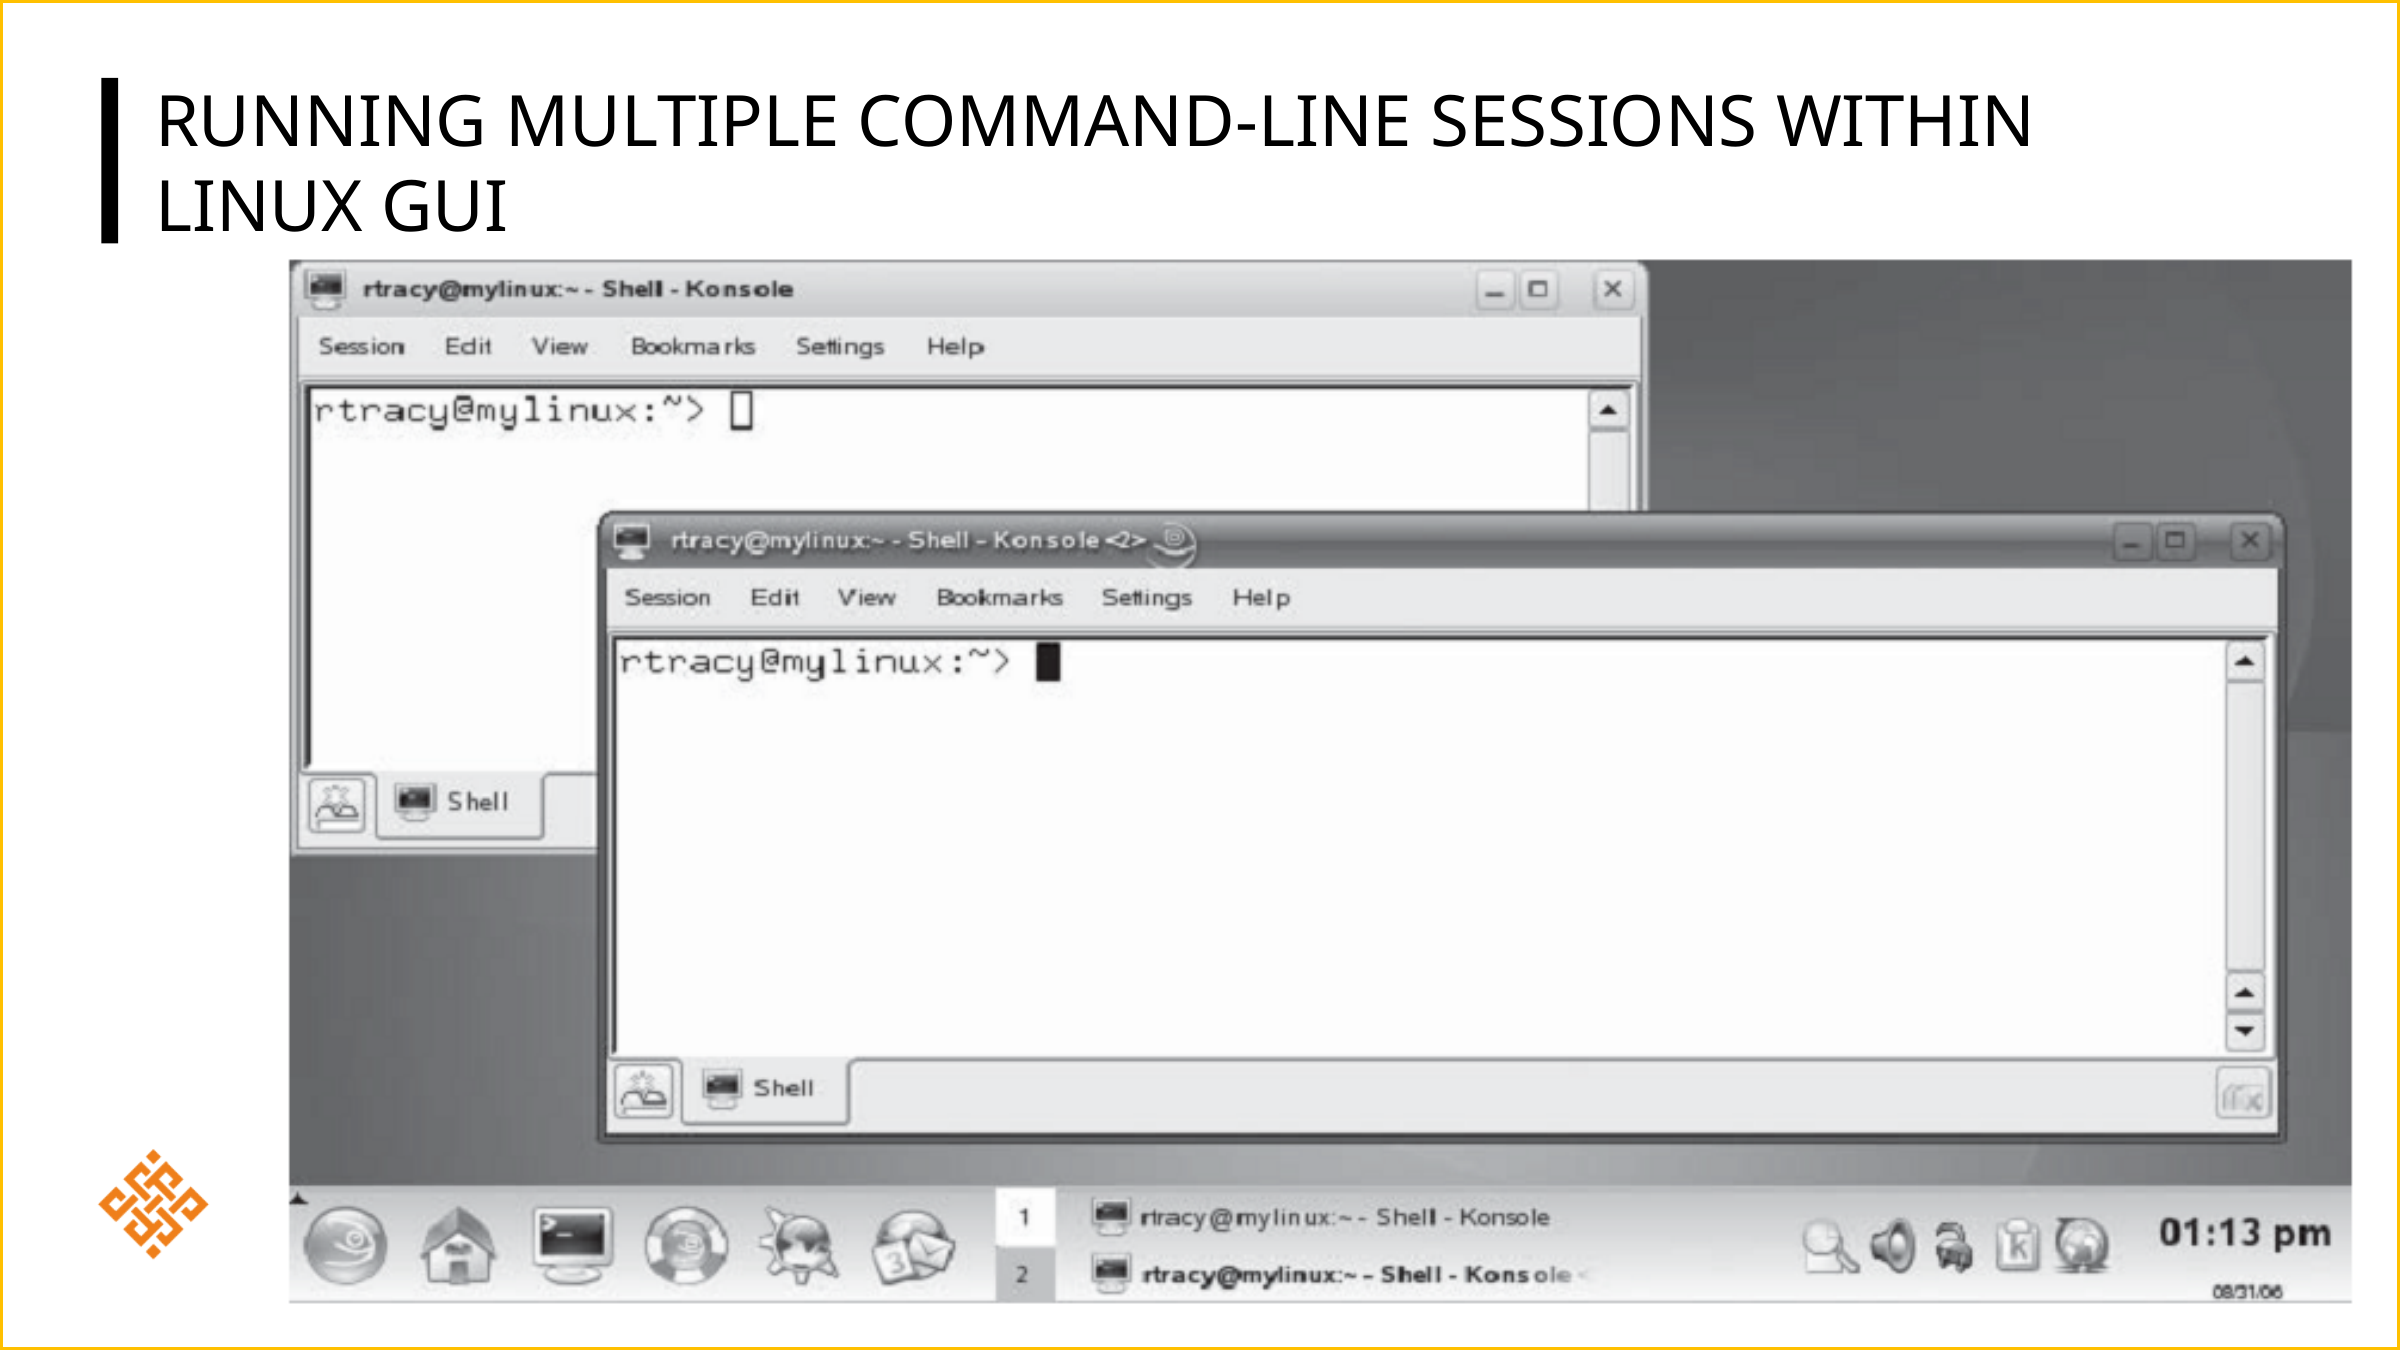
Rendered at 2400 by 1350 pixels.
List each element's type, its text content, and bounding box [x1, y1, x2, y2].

picture [75, 1058, 235, 1350]
title Running multiple command-line sessions within LINUX GUI [136, 77, 2163, 243]
picture [278, 242, 2362, 1313]
